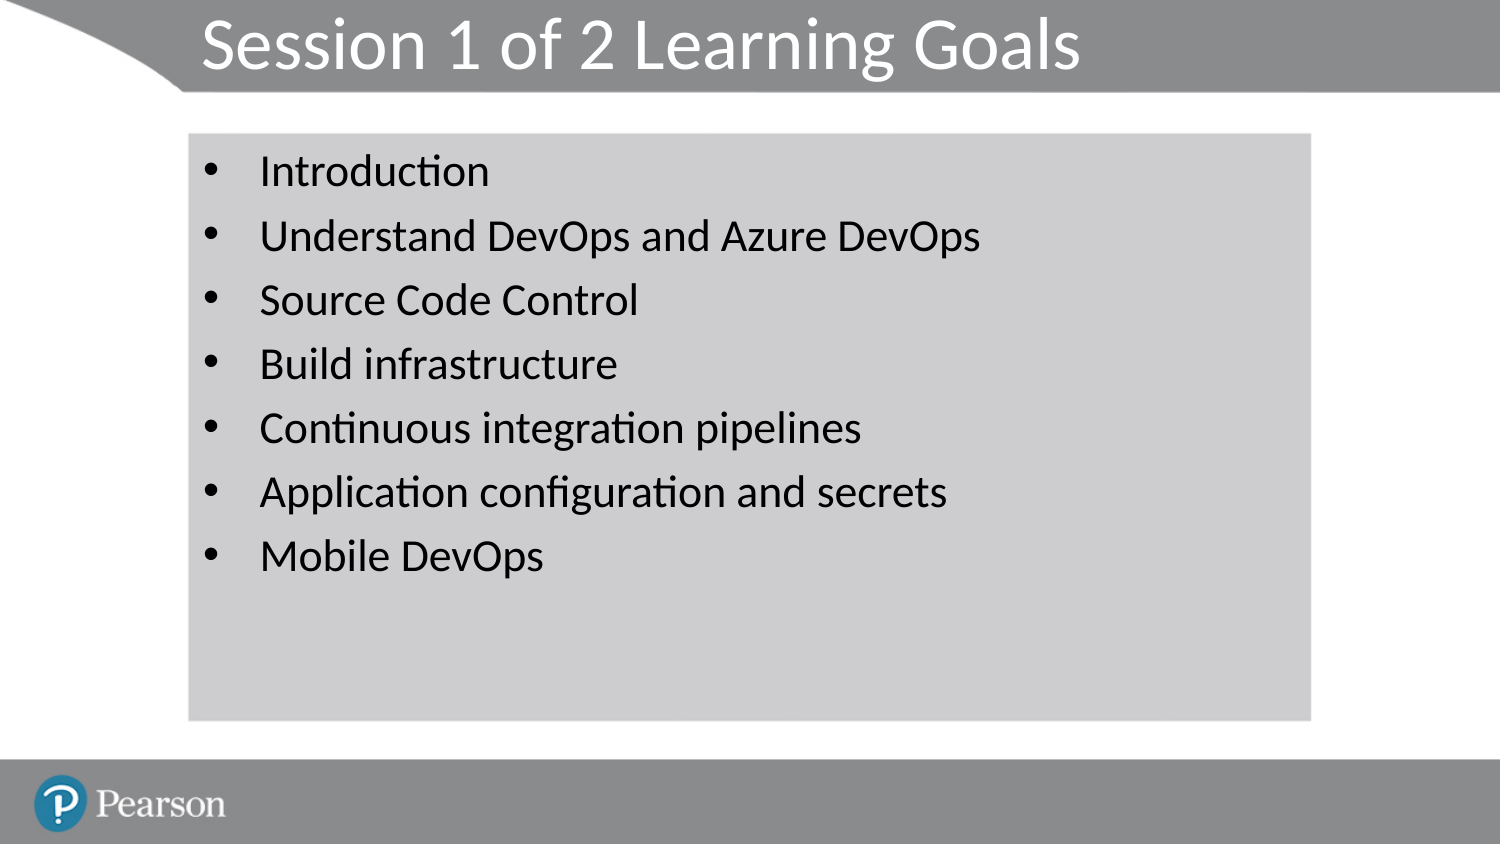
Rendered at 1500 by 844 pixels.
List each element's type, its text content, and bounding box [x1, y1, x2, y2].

picture [0, 0, 1500, 844]
title Session 1 of 2 Learning Goals [186, 0, 1425, 79]
list Introduction Understand DevOps and Azure DevOps Source Code Control Build infrastructure Continuous integration pipelines Application configuration and secrets Mobile DevOps [188, 133, 1311, 716]
